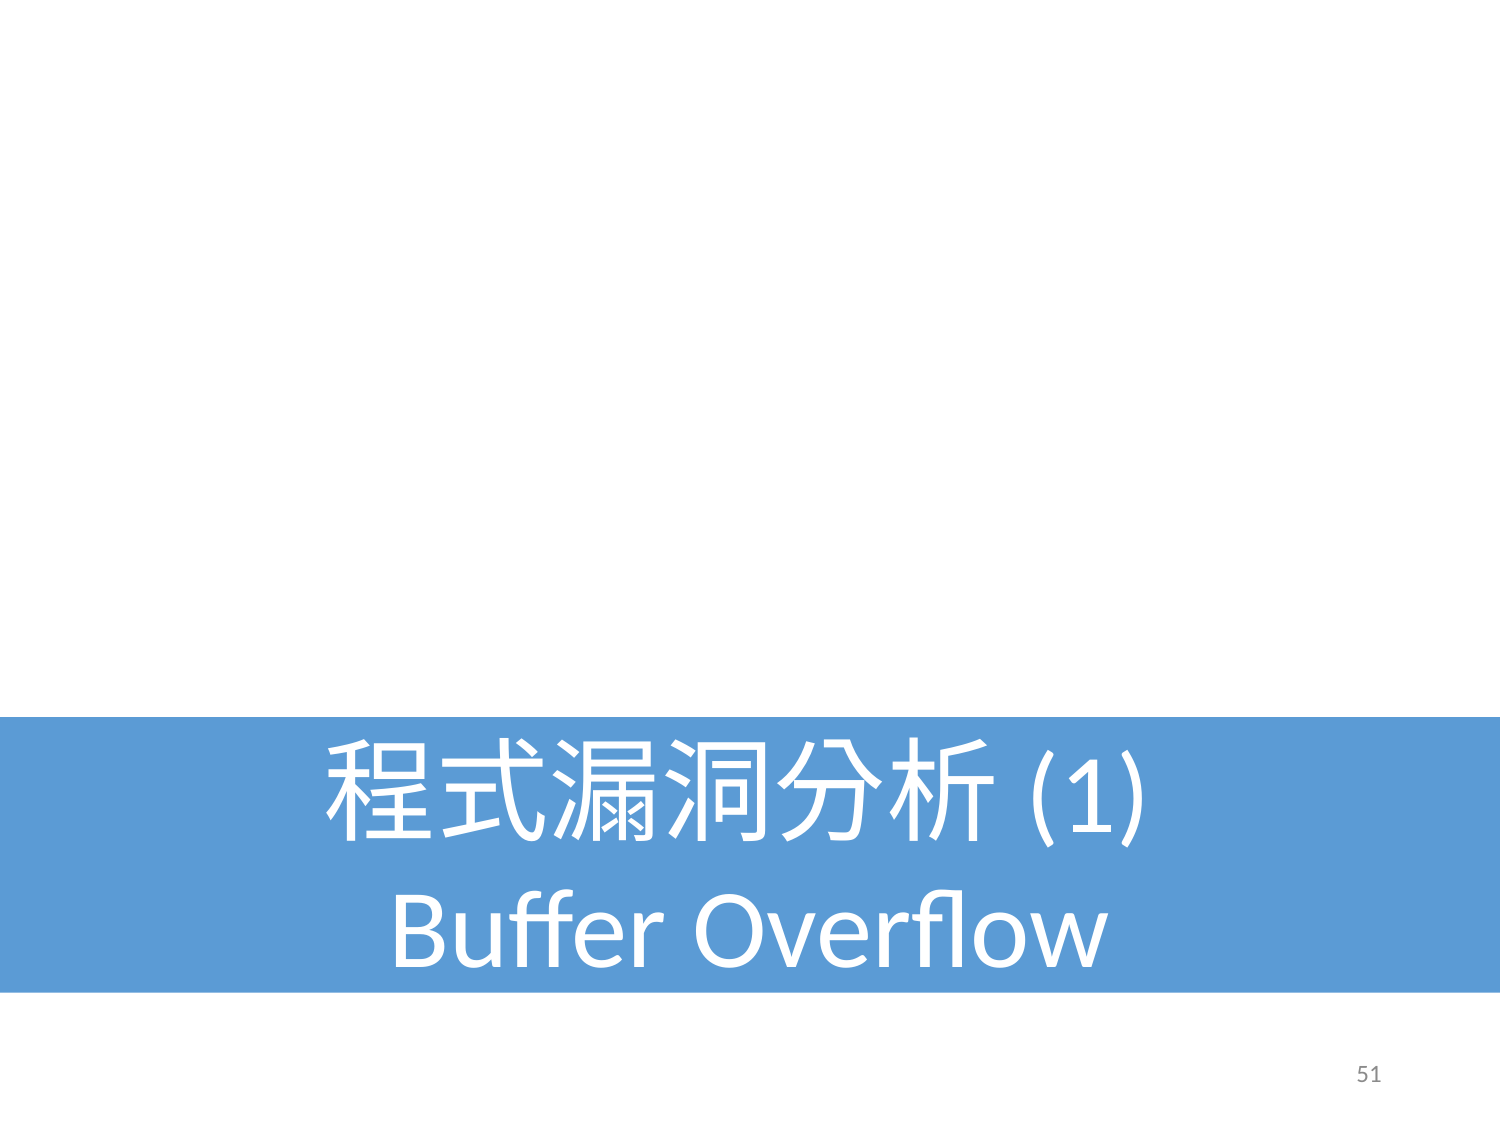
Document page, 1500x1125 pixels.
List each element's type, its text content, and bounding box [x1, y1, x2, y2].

text_box 程式漏洞分析(1) Buffer Overflow [0, 716, 1500, 994]
slide_number 51 [1059, 1042, 1397, 1103]
